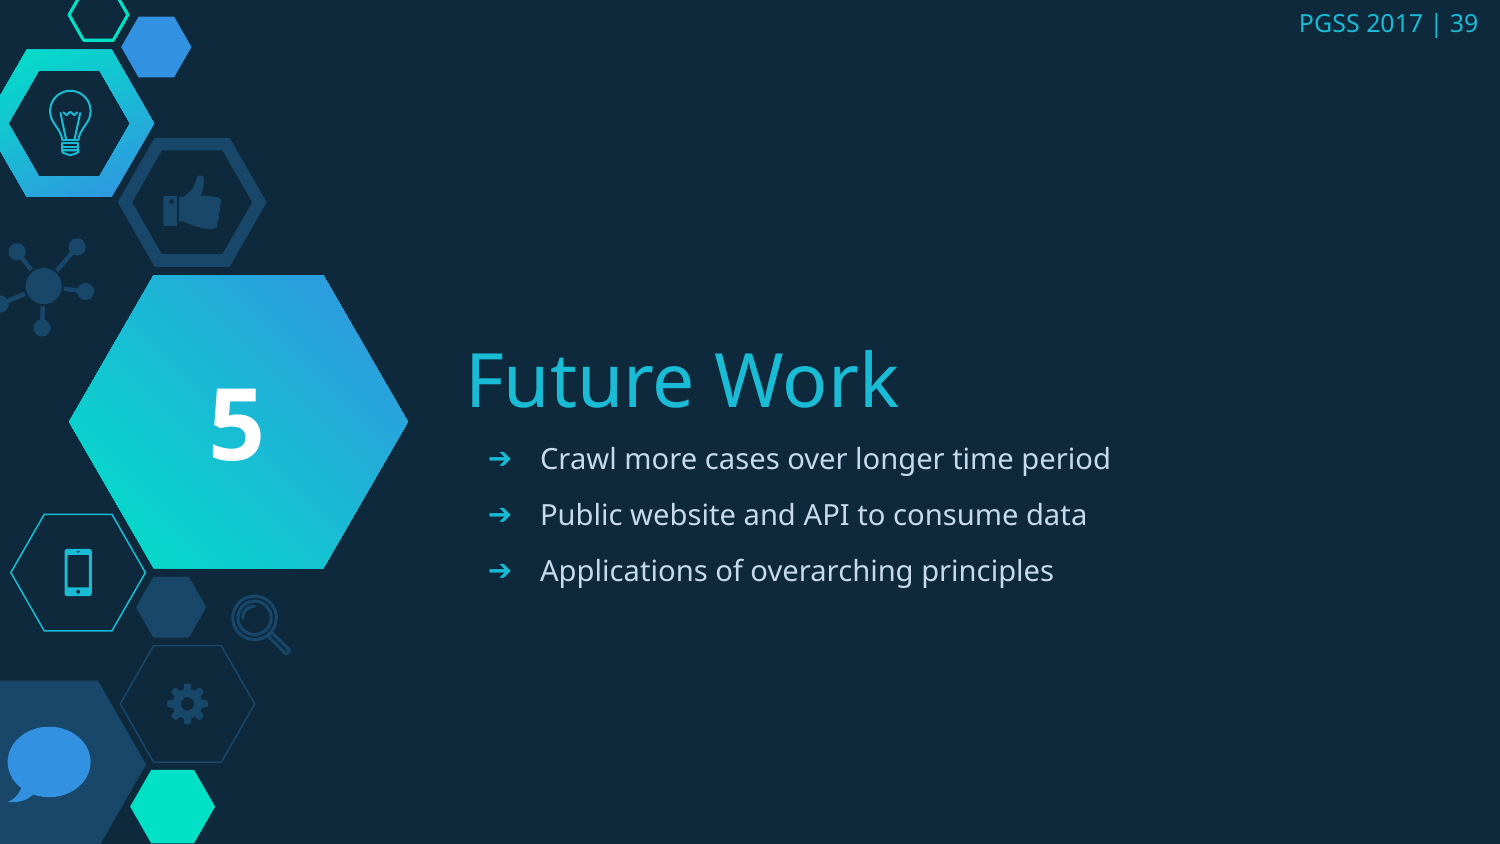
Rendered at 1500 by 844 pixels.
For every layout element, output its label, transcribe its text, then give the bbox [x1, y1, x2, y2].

subtitle Crawl more cases over longer time period Public website and API to consume data Applications of overarching principles [450, 425, 1385, 616]
title Future Work [450, 247, 1375, 425]
text_box 5 [67, 274, 407, 566]
